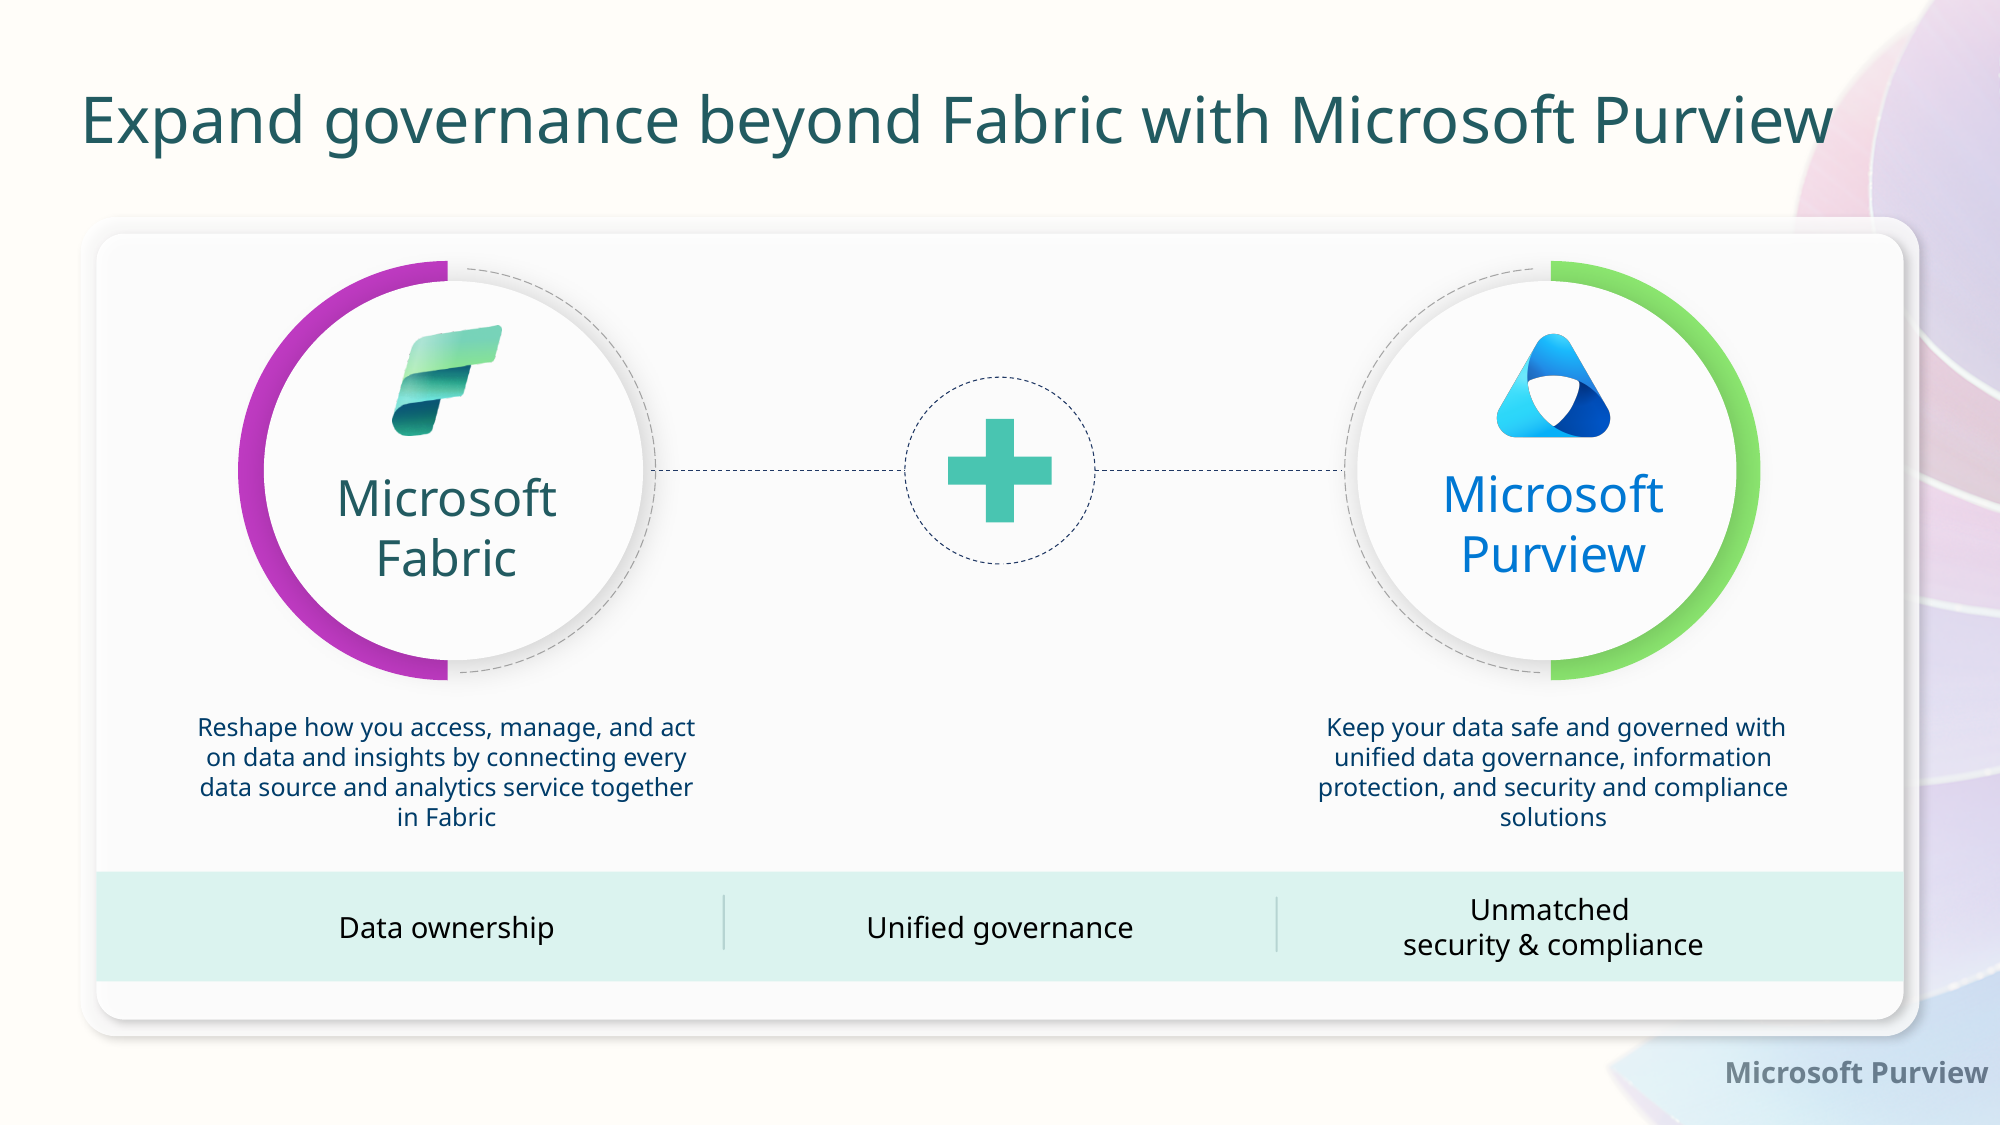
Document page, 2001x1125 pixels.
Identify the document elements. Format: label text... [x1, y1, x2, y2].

text_box Unmatched security & compliance [1393, 891, 1715, 962]
text_box [96, 871, 1904, 982]
text_box [79, 215, 1921, 1038]
picture [1493, 325, 1614, 446]
title Expand governance beyond Fabric with Microsoft Purview [80, 54, 1890, 191]
text_box Reshape how you access, manage, and act on data and insights by connecting every data source and analytics service together in Fabric [185, 711, 708, 845]
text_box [238, 260, 656, 681]
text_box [1344, 260, 1761, 681]
text_box Unified governance [858, 908, 1143, 945]
text_box [95, 232, 1905, 1021]
picture [391, 326, 502, 436]
text_box Keep your data safe and governed with unified data governance, information protection, and security and compliance solutions [1292, 711, 1815, 845]
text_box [651, 377, 1342, 564]
text_box Data ownership [304, 908, 590, 945]
